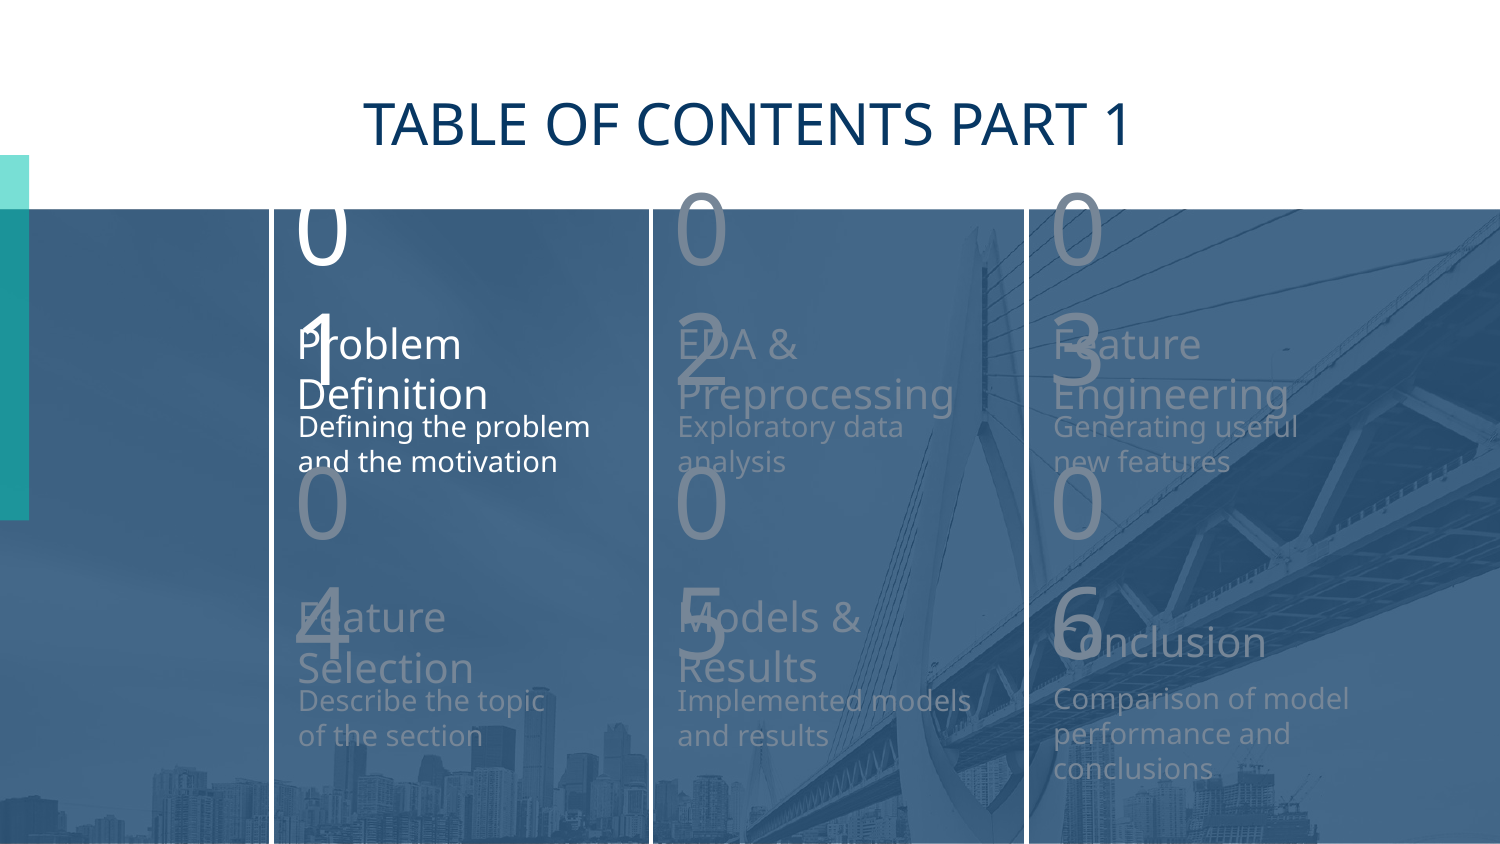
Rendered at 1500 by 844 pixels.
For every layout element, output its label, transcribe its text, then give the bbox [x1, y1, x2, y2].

picture [1027, 209, 1500, 844]
text_box [0, 155, 30, 207]
picture [652, 209, 1026, 844]
picture [272, 209, 650, 844]
title TABLE OF CONTENTS PART 1 [118, 88, 1382, 156]
picture [0, 209, 271, 844]
